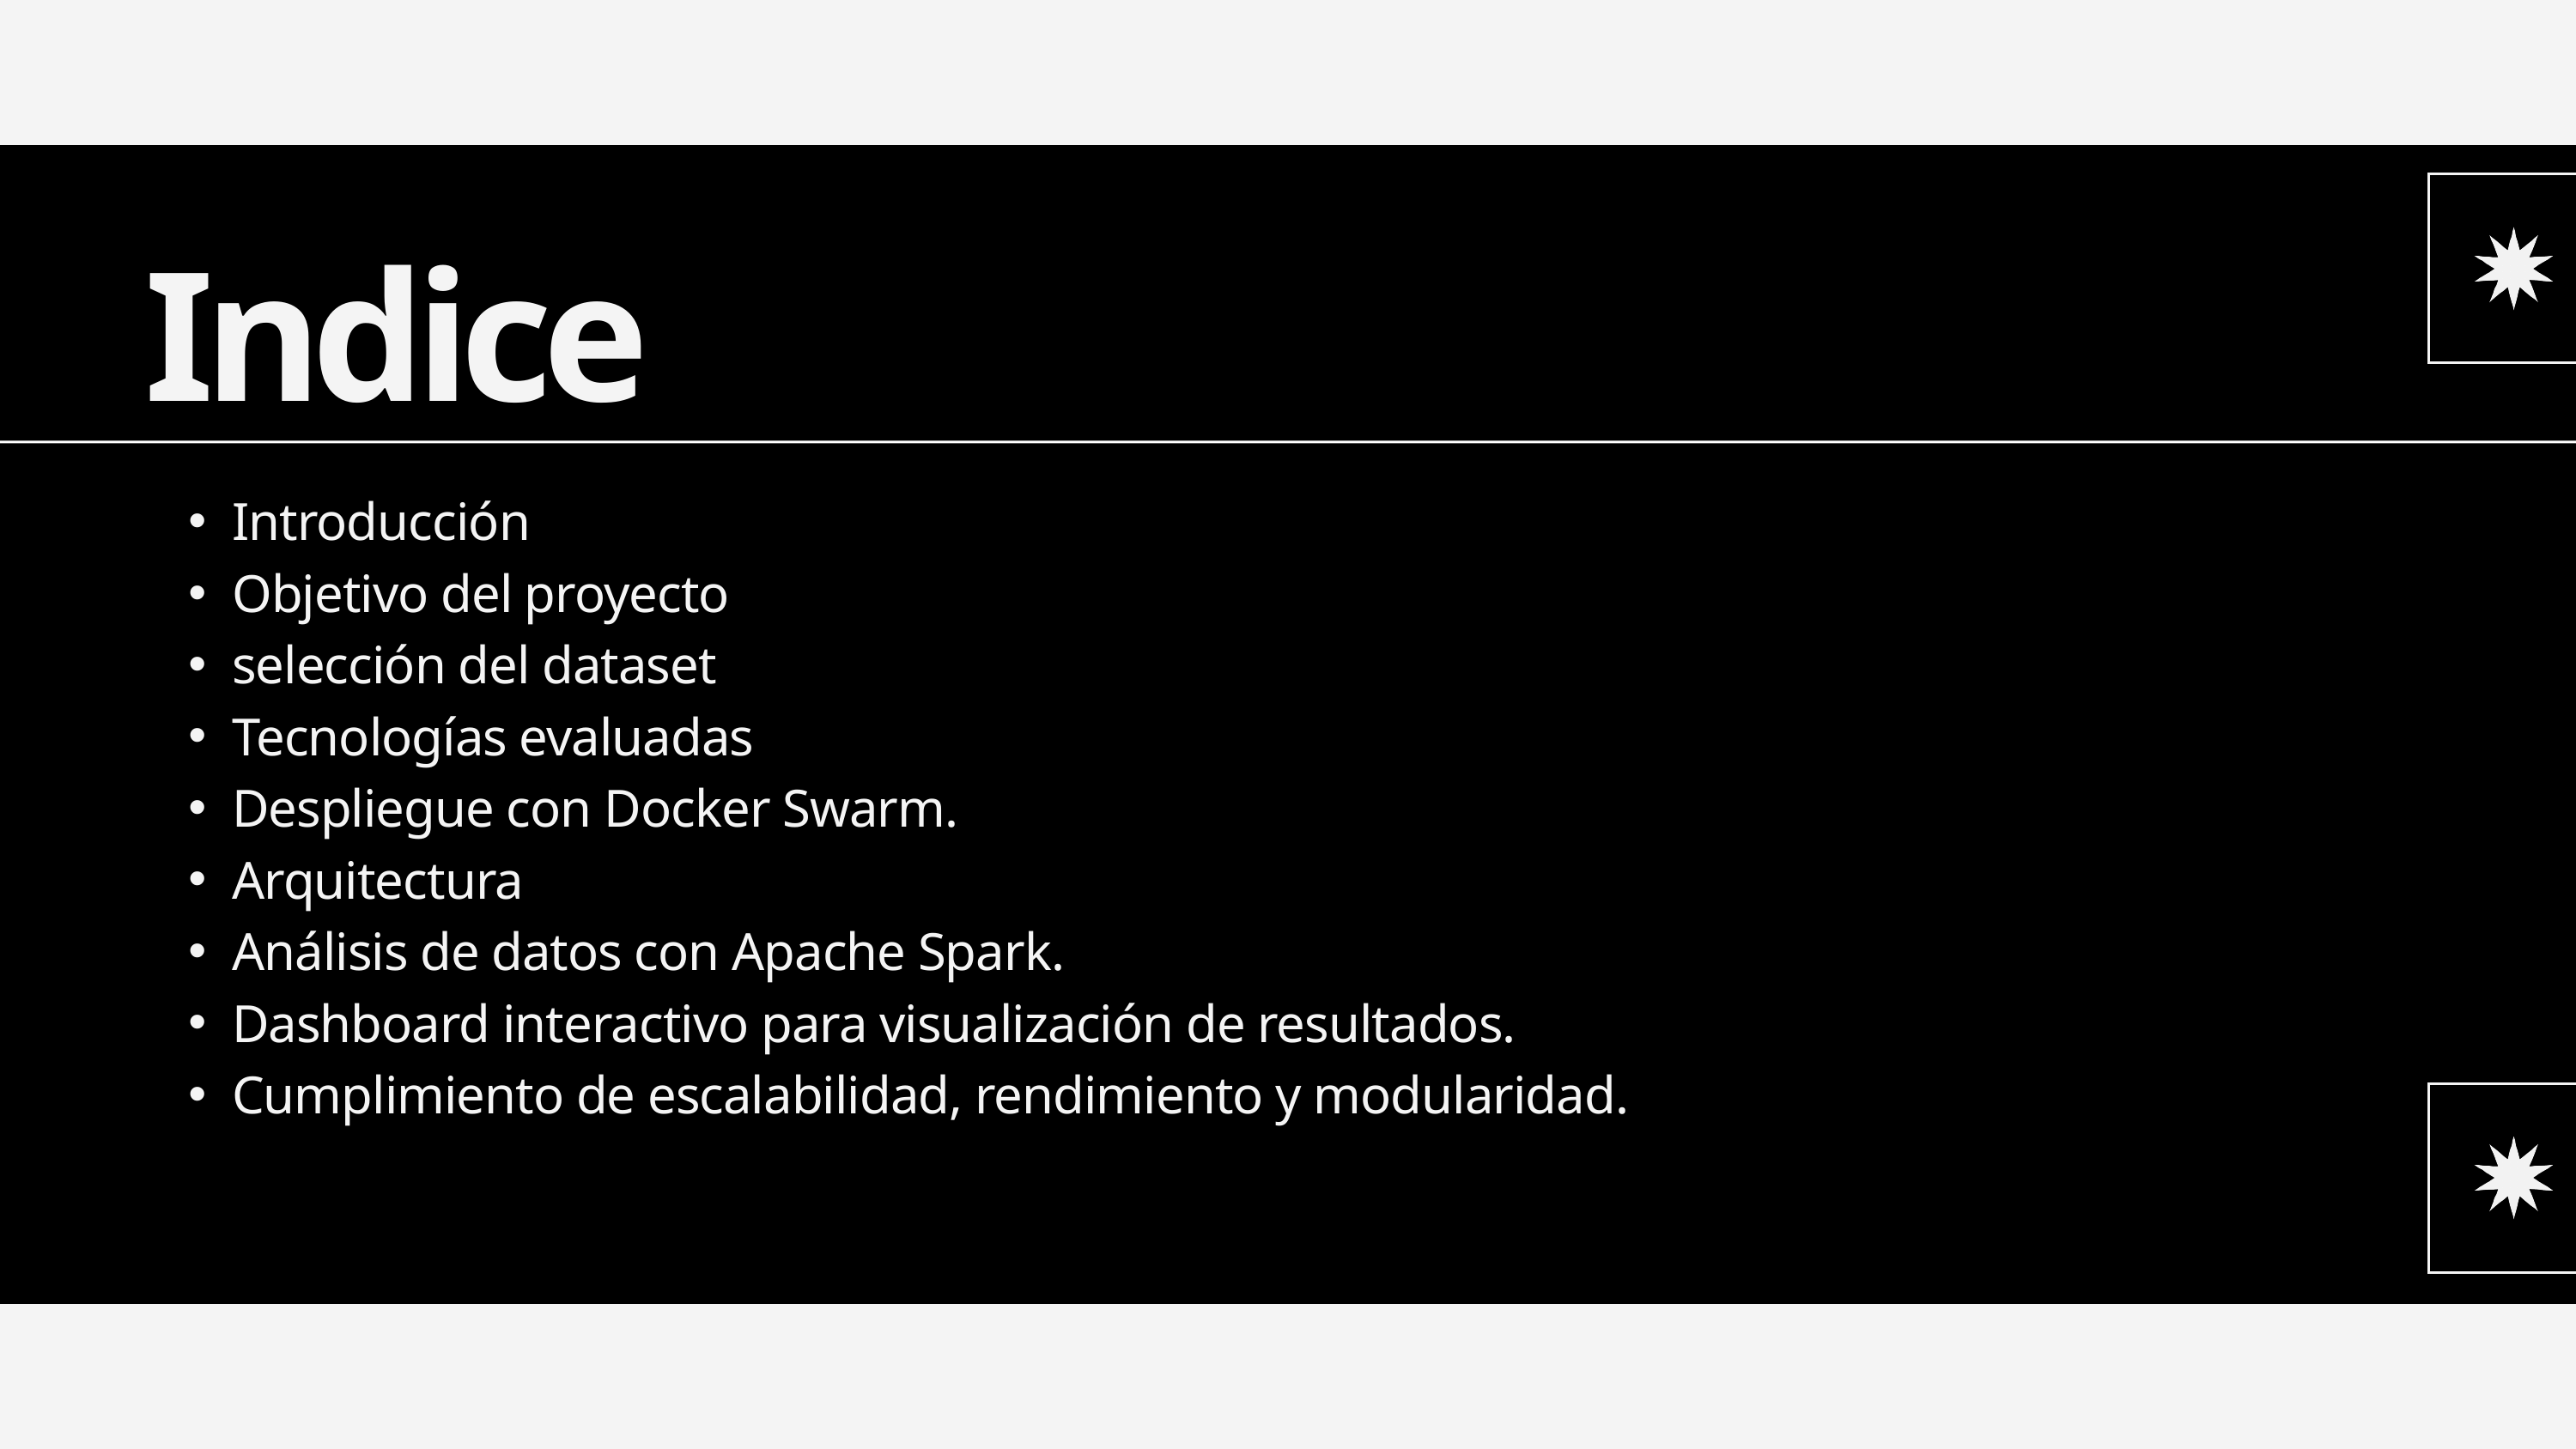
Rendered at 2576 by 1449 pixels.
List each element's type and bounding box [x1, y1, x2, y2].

text_box [2427, 1083, 2576, 1273]
text_box [0, 144, 2576, 1304]
text_box [2427, 173, 2576, 363]
